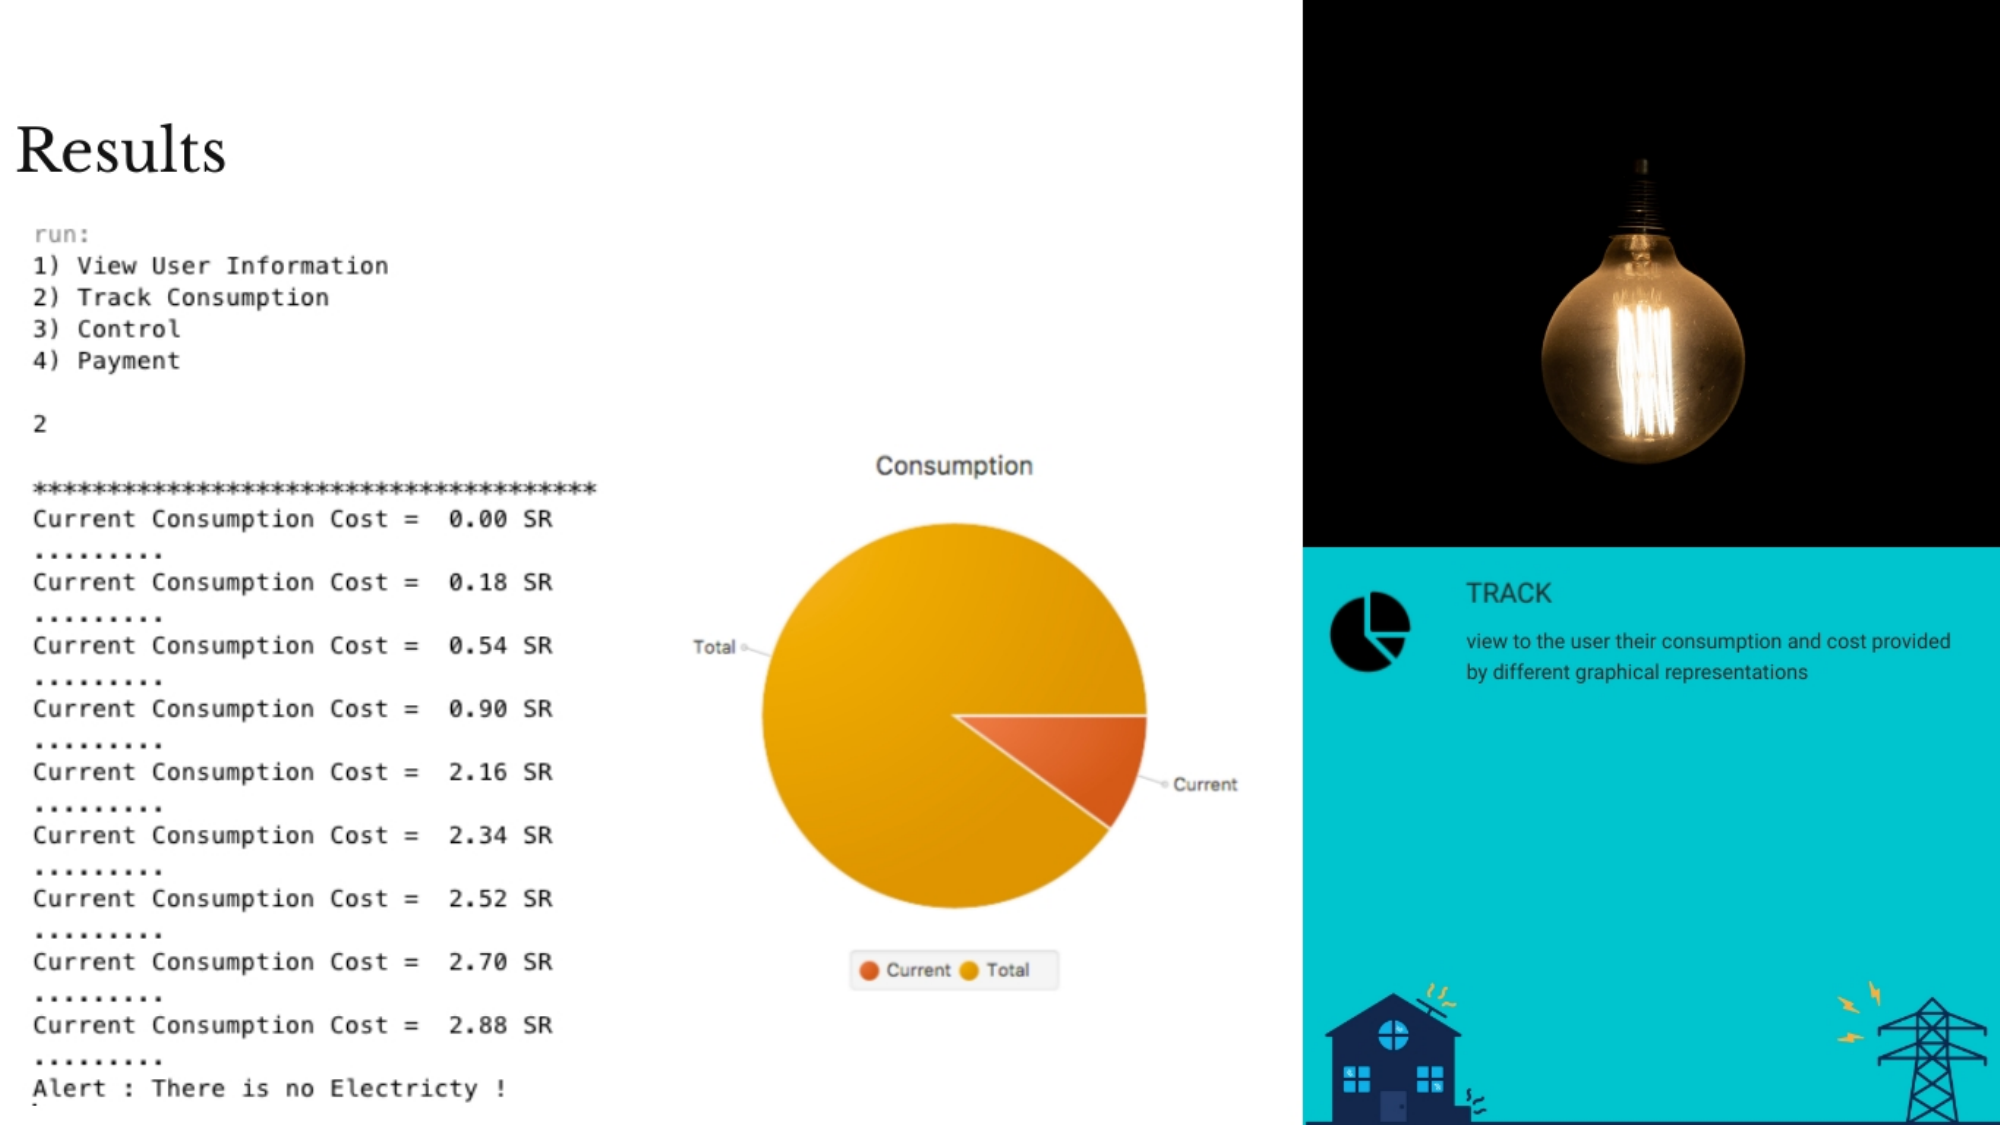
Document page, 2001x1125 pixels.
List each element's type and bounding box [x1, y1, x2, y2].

list [0, 0, 2000, 1125]
